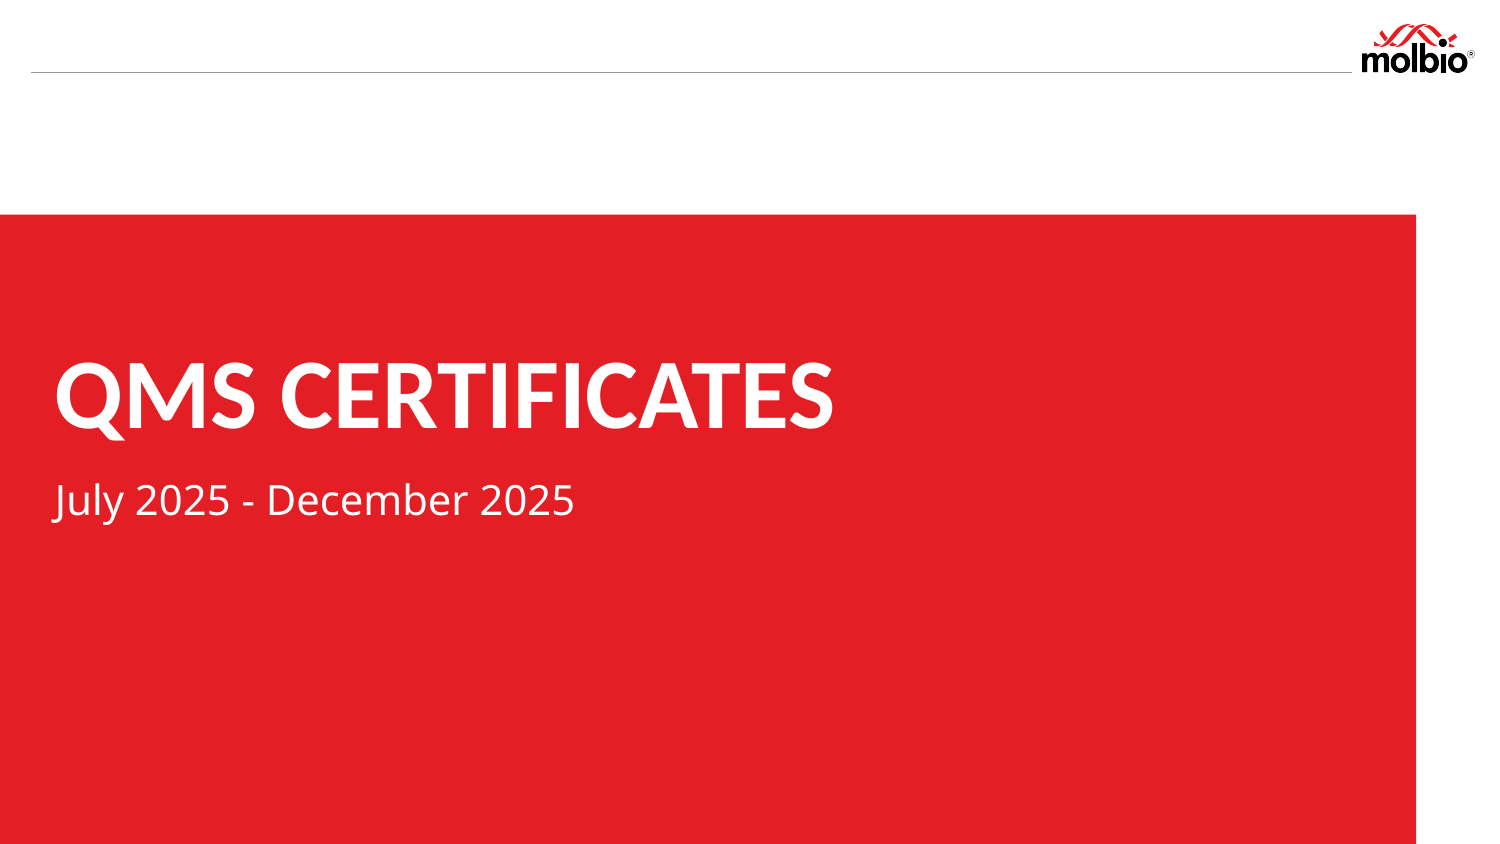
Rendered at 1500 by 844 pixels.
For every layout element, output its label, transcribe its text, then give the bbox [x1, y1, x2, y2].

text_box [0, 214, 1417, 844]
text_box QMS CERTIFICATES July 2025 - December 2025 [43, 335, 1373, 457]
picture [1362, 24, 1475, 73]
